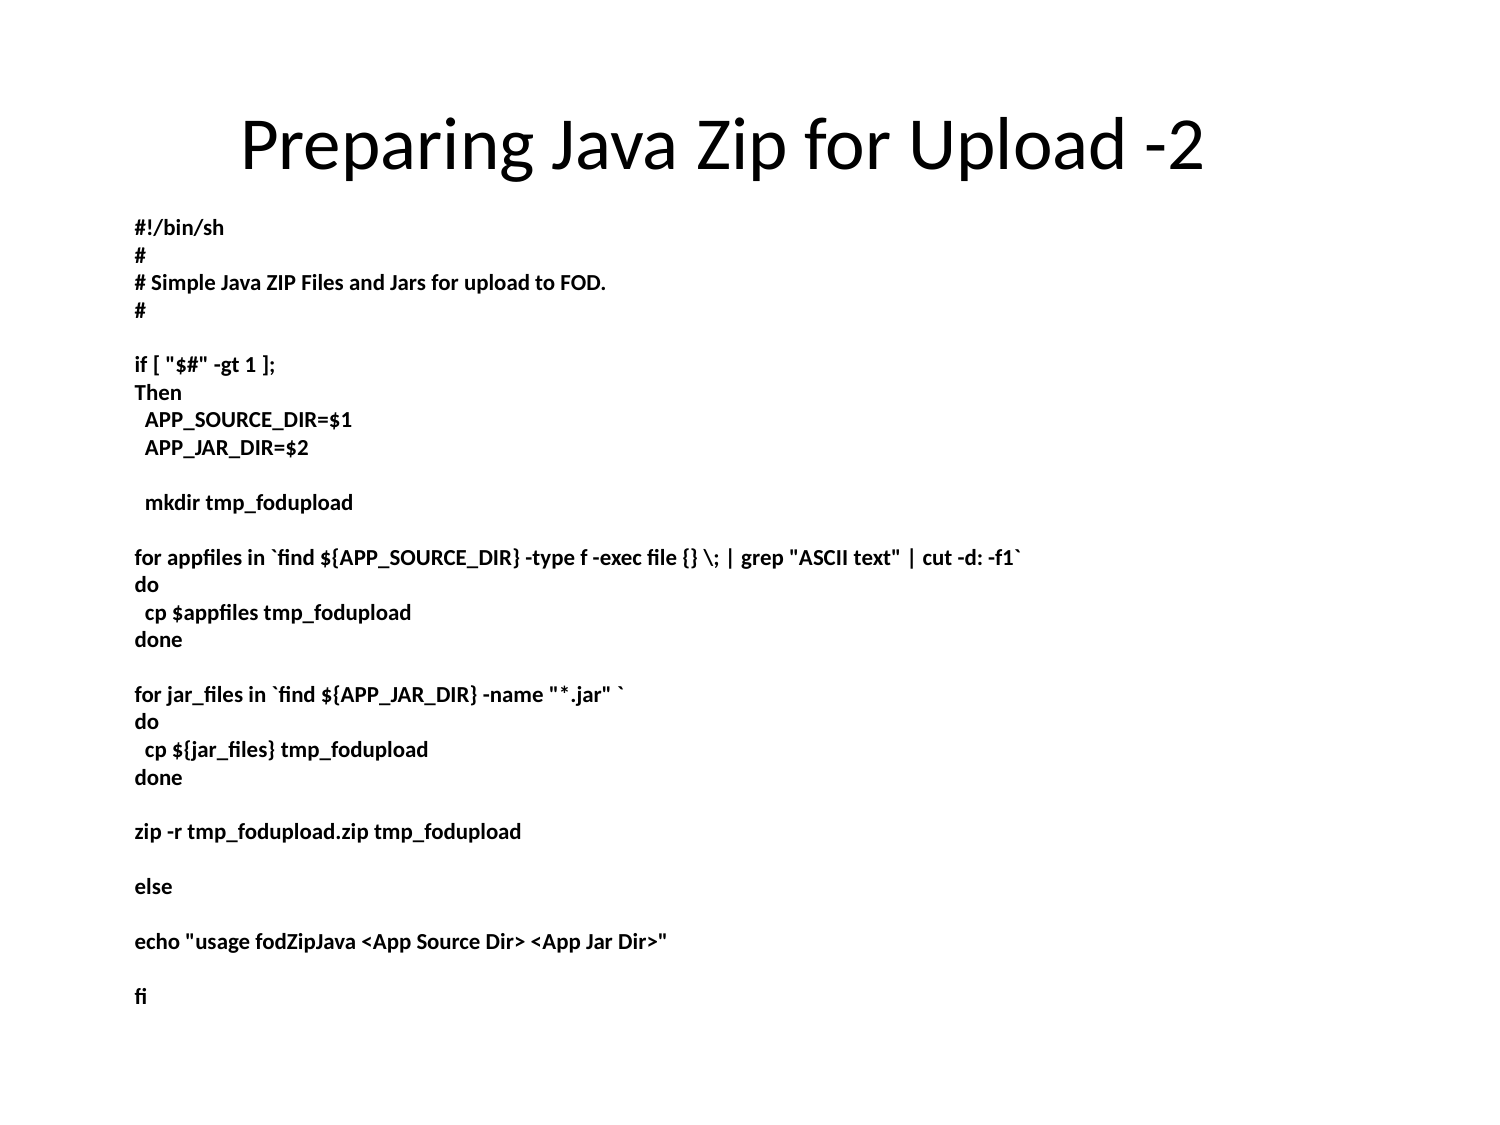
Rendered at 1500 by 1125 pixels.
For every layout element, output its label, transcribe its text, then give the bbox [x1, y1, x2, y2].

title Preparing Java Zip for Upload -2 [48, 45, 1399, 234]
text_box #!/bin/sh # # Simple Java ZIP Files and Jars for upload to FOD. # if [ "$#" -gt 1 ]; Then APP_SOURCE_DIR=$1 APP_JAR_DIR=$2 mkdir tmp_fodupload for appfiles in `find ${APP_SOURCE_DIR} -type f -exec file {} \; | grep "ASCII text" | cut -d: -f1` do cp $appfiles tmp_fodupload done for jar_files in `find ${APP_JAR_DIR} -name "*.jar" ` do cp ${jar_files} tmp_fodupload done zip -r tmp_fodupload.zip tmp_fodupload else echo "usage fodZipJava <App Source Dir> <App Jar Dir>" fi [119, 205, 1338, 1017]
